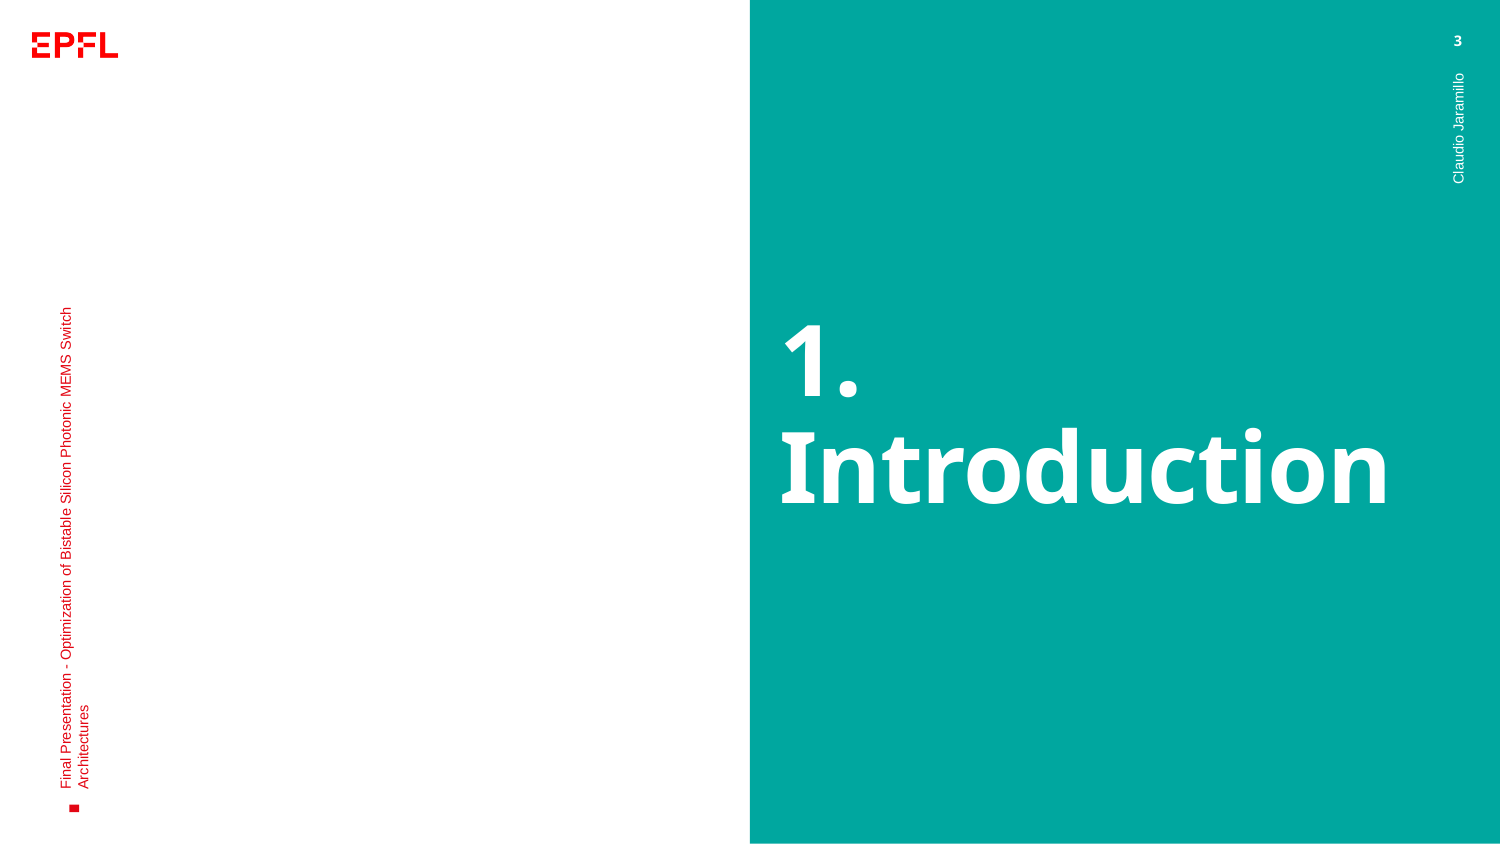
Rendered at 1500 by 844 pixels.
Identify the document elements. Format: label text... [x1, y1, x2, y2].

title 1. Introduction [750, 274, 1416, 569]
slide_number 3 [1415, 32, 1500, 59]
slide_number Final Presentation - Optimization of Bistable Silicon Photonic MEMS Switch Architectures [0, 256, 149, 805]
picture [21, 21, 129, 69]
footer Claudio Jaramillo [1415, 59, 1500, 235]
